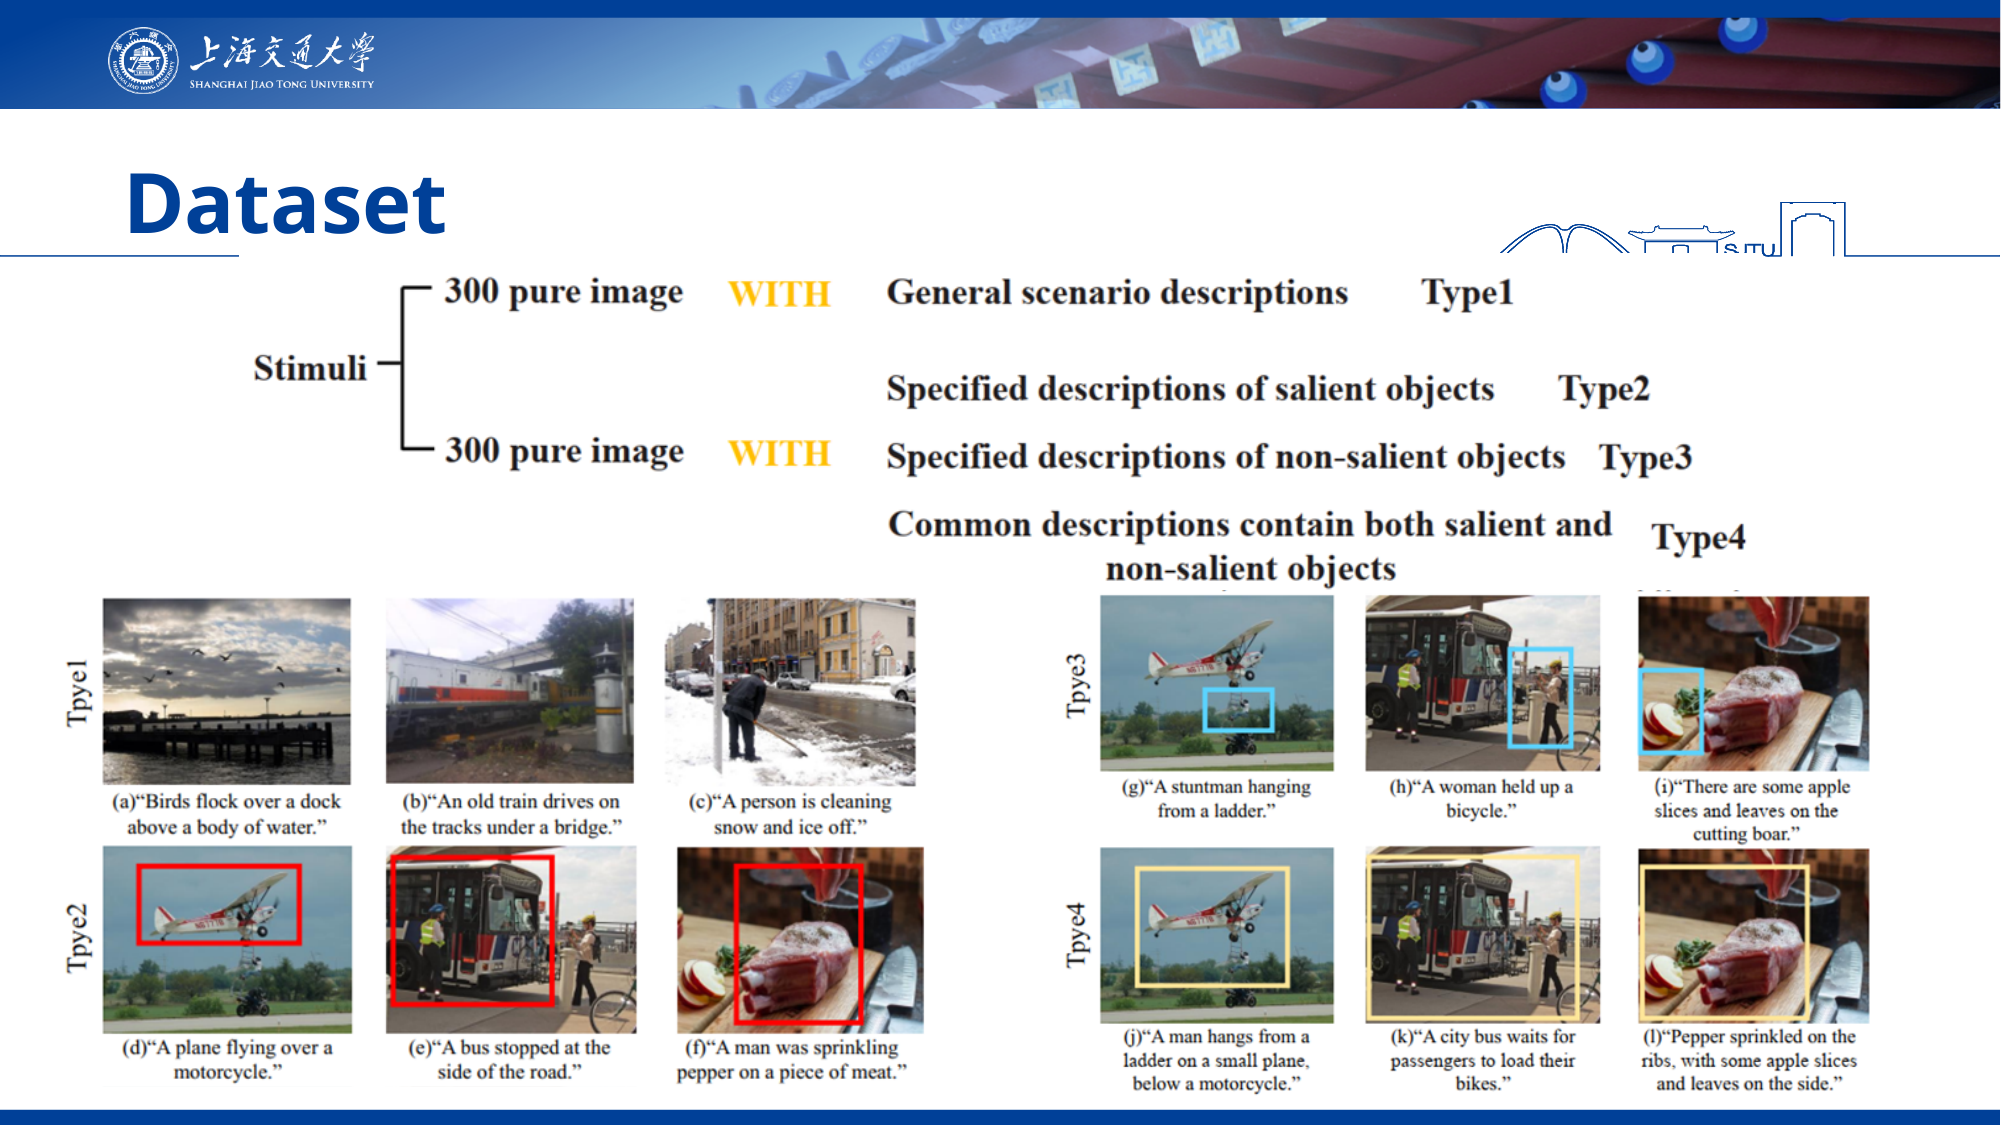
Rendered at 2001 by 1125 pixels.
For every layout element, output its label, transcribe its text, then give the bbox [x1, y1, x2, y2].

title Dataset [108, 159, 1940, 254]
picture [46, 253, 1877, 1109]
picture [0, 0, 2001, 109]
